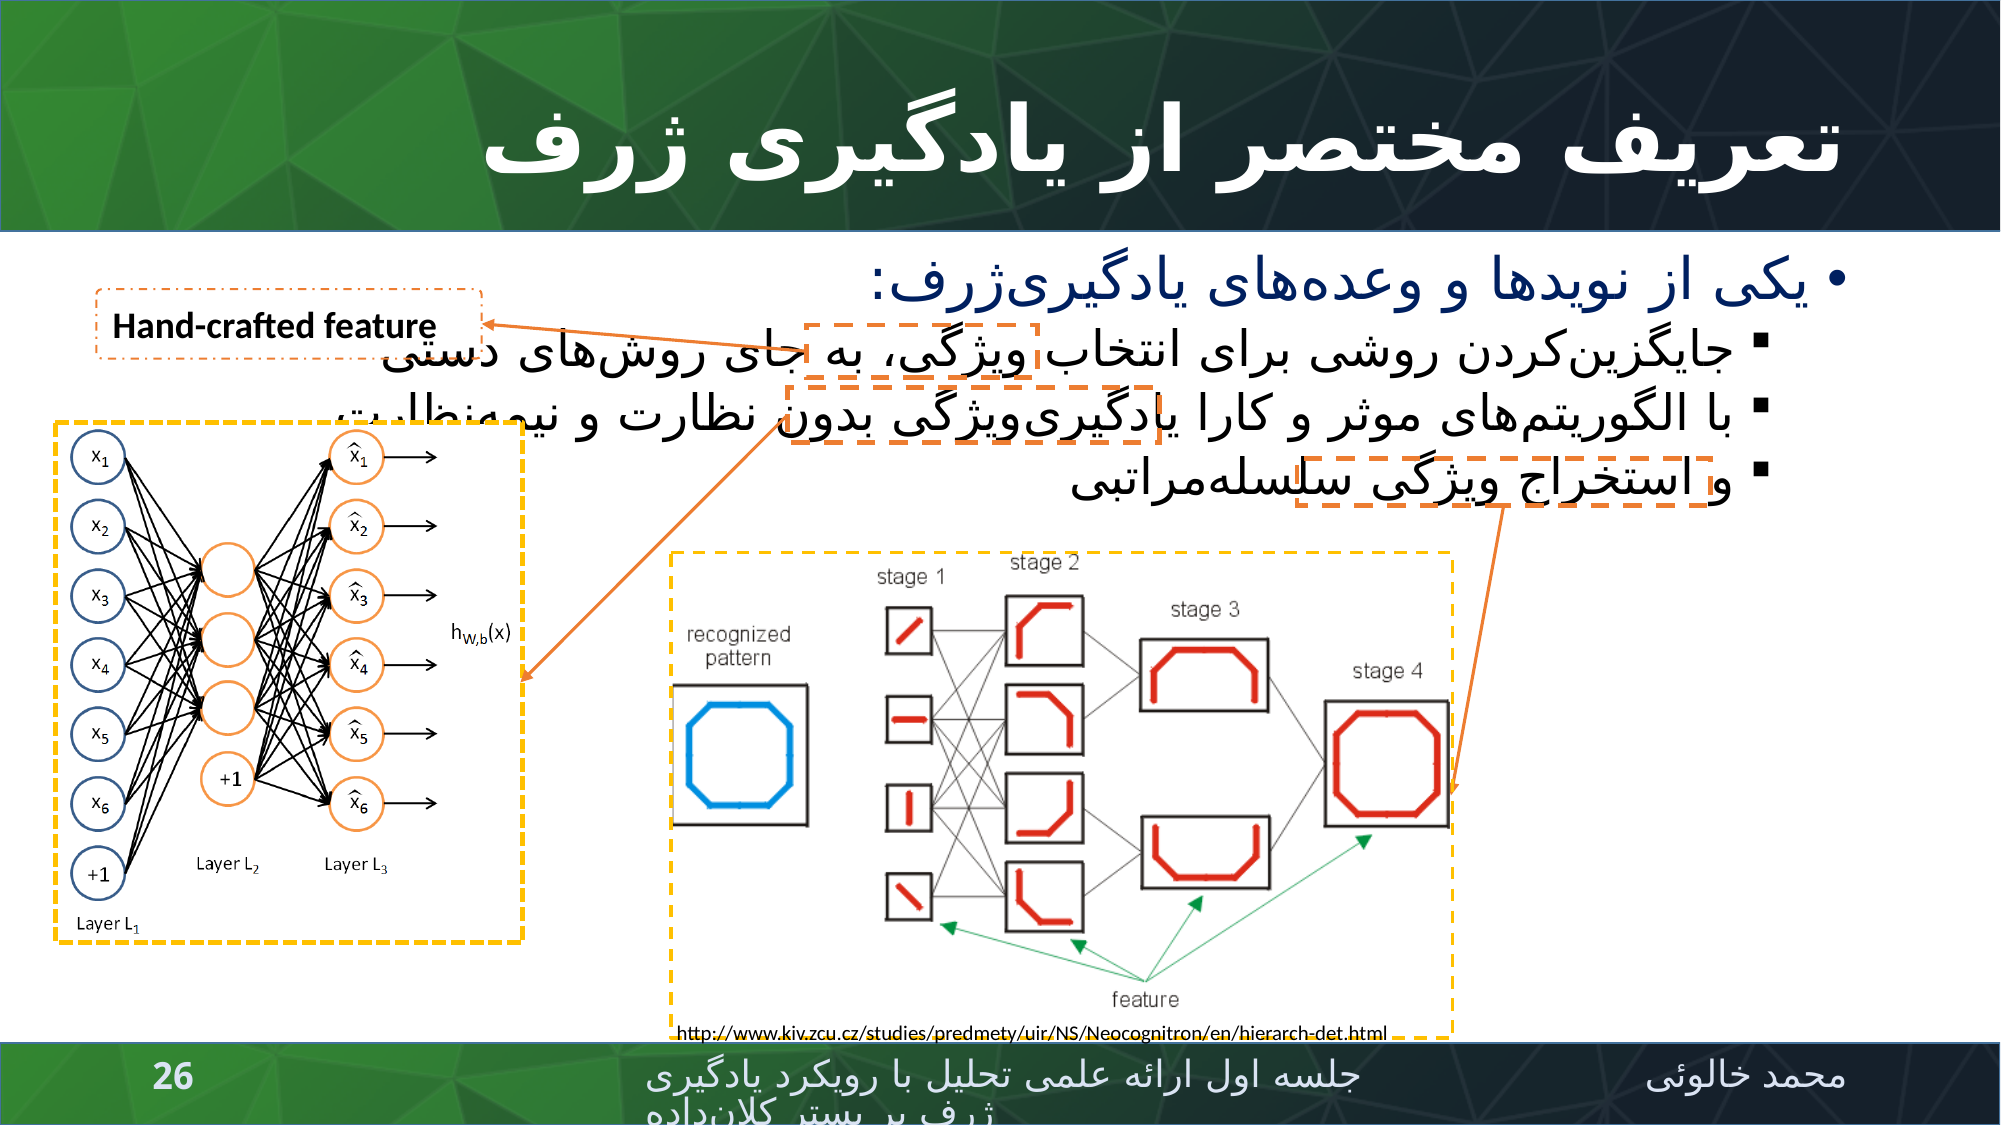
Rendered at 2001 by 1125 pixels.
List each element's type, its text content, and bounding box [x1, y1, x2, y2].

footer جلسه اول ارائه علمی تحلیل با رویکرد یادگیری‌ژرف بر بستر کلان‌داده [630, 1042, 1383, 1103]
slide_number 26 [137, 1046, 588, 1107]
text_box [805, 324, 1038, 379]
picture [1, 1, 2001, 230]
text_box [481, 323, 807, 352]
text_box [1451, 505, 1504, 796]
picture [1, 1044, 1999, 1124]
title تعریف مختصر از یادگیری ژرف [137, 59, 1863, 223]
text_box Hand-crafted feature [95, 288, 483, 360]
list یکی از نوید‌ها و وعده‌های یادگیری‌ژرف: جایگزین‌کردن روشی برای انتخاب ویژگی، به جای روش‌های دستی با الگوریتم‌های موثر و کارا یادگیری‌ویژگی بدون نظارت و نیمه‌نظارت و استخراج ویژگی سلسله‌مراتبی [137, 242, 1863, 1027]
text_box [786, 386, 1160, 444]
slide_number محمد خالوئی [1412, 1042, 1863, 1103]
picture [57, 424, 521, 941]
text_box http://www.kiv.zcu.cz/studies/predmety/uir/NS/Neocognitron/en/hierarch-det.html [661, 1011, 1504, 1052]
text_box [520, 415, 788, 683]
text_box [1296, 457, 1711, 507]
picture [672, 554, 1452, 1037]
